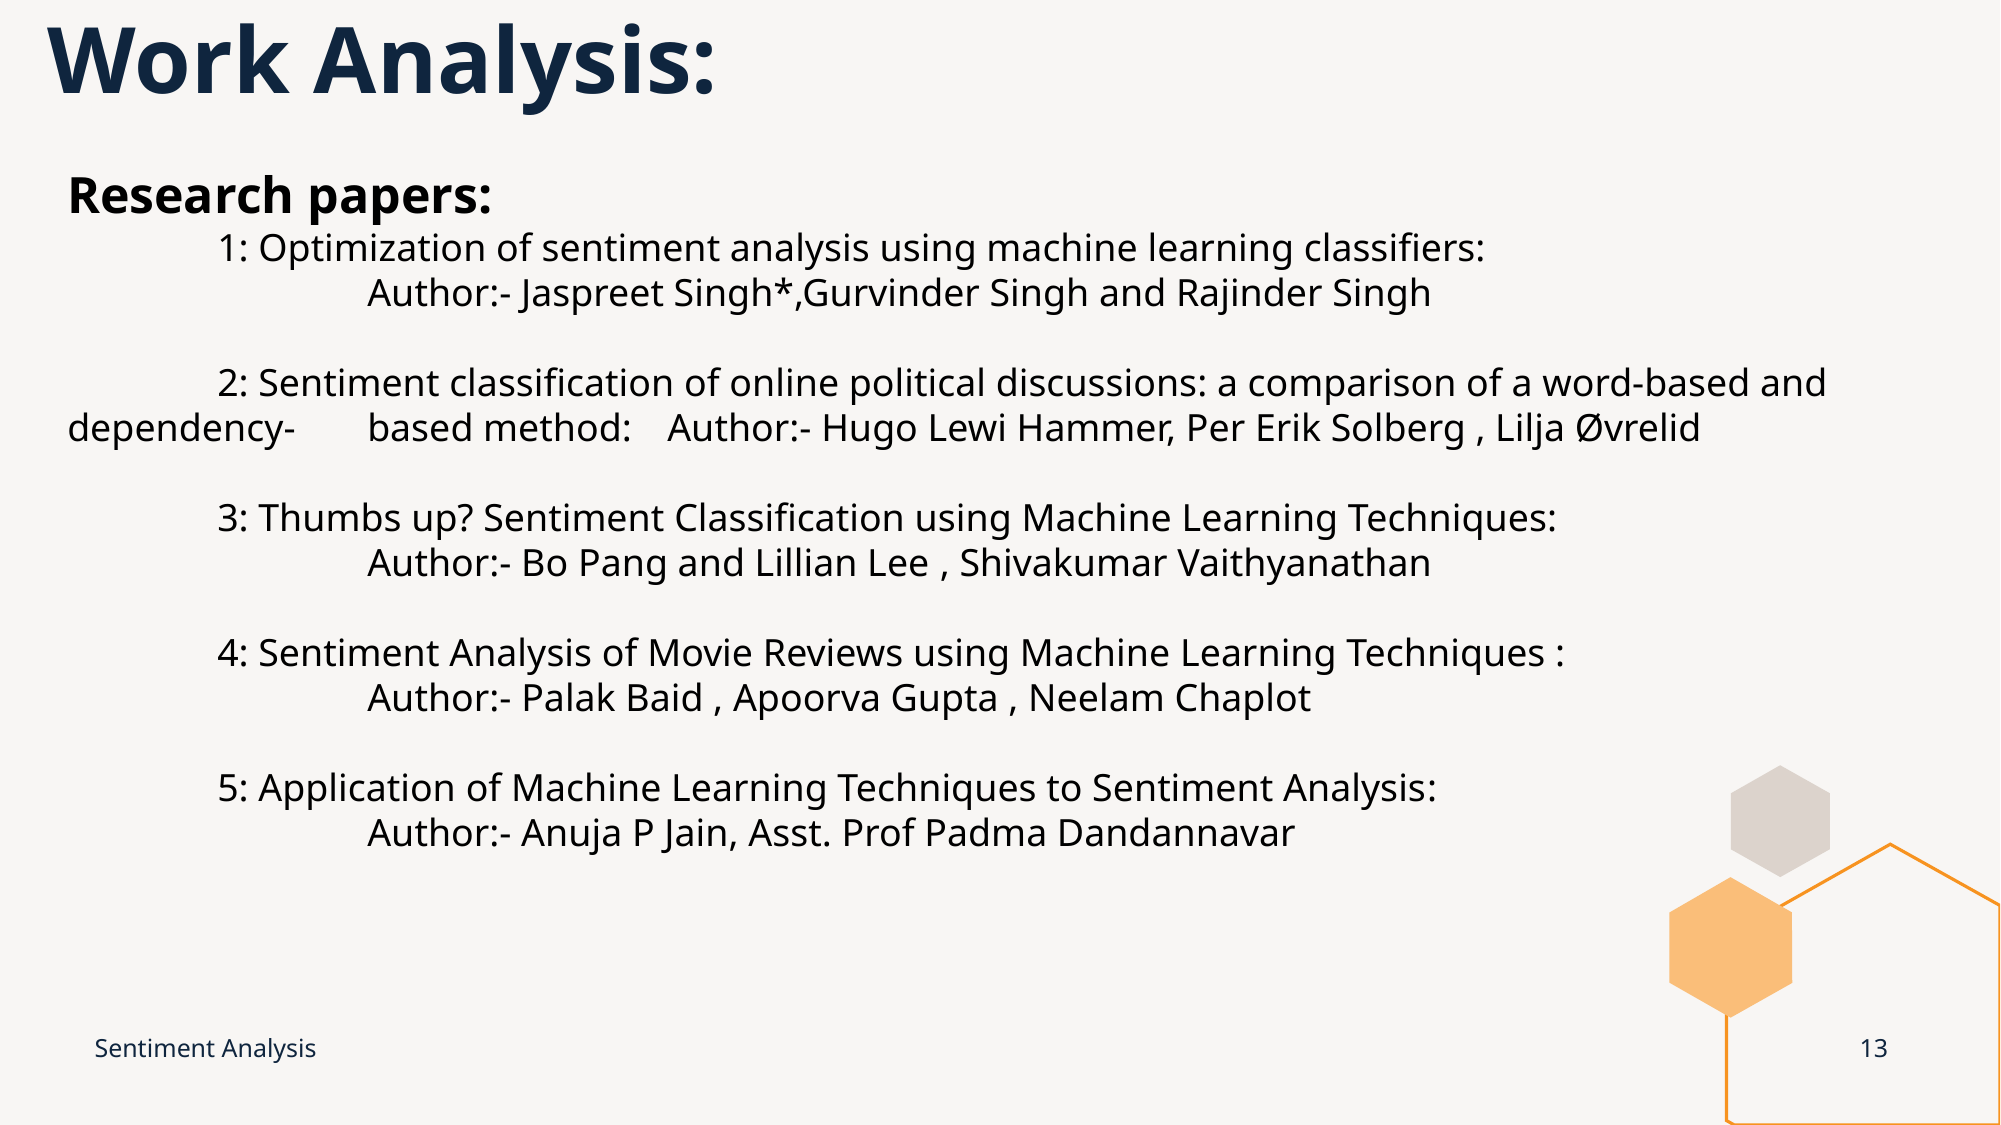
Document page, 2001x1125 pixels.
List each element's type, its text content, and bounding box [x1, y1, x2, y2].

text_box Research papers: 1: Optimization of sentiment analysis using machine learning classifiers: Author:- Jaspreet Singh*,Gurvinder Singh and Rajinder Singh 2: Sentiment classification of online political discussions: a comparison of a word-based and dependency- based method: Author:- Hugo Lewi Hammer, Per Erik Solberg , Lilja Øvrelid 3: Thumbs up? Sentiment Classification using Machine Learning Techniques: Author:- Bo Pang and Lillian Lee , Shivakumar Vaithyanathan 4: Sentiment Analysis of Movie Reviews using Machine Learning Techniques : Author:- Palak Baid , Apoorva Gupta , Neelam Chaplot 5: Application of Machine Learning Techniques to Sentiment Analysis: Author:- Anuja P Jain, Asst. Prof Padma Dandannavar [52, 156, 1935, 996]
footer Sentiment Analysis [79, 1020, 755, 1080]
title Work Analysis: [32, 6, 1820, 113]
slide_number 13 [1836, 1020, 1912, 1080]
